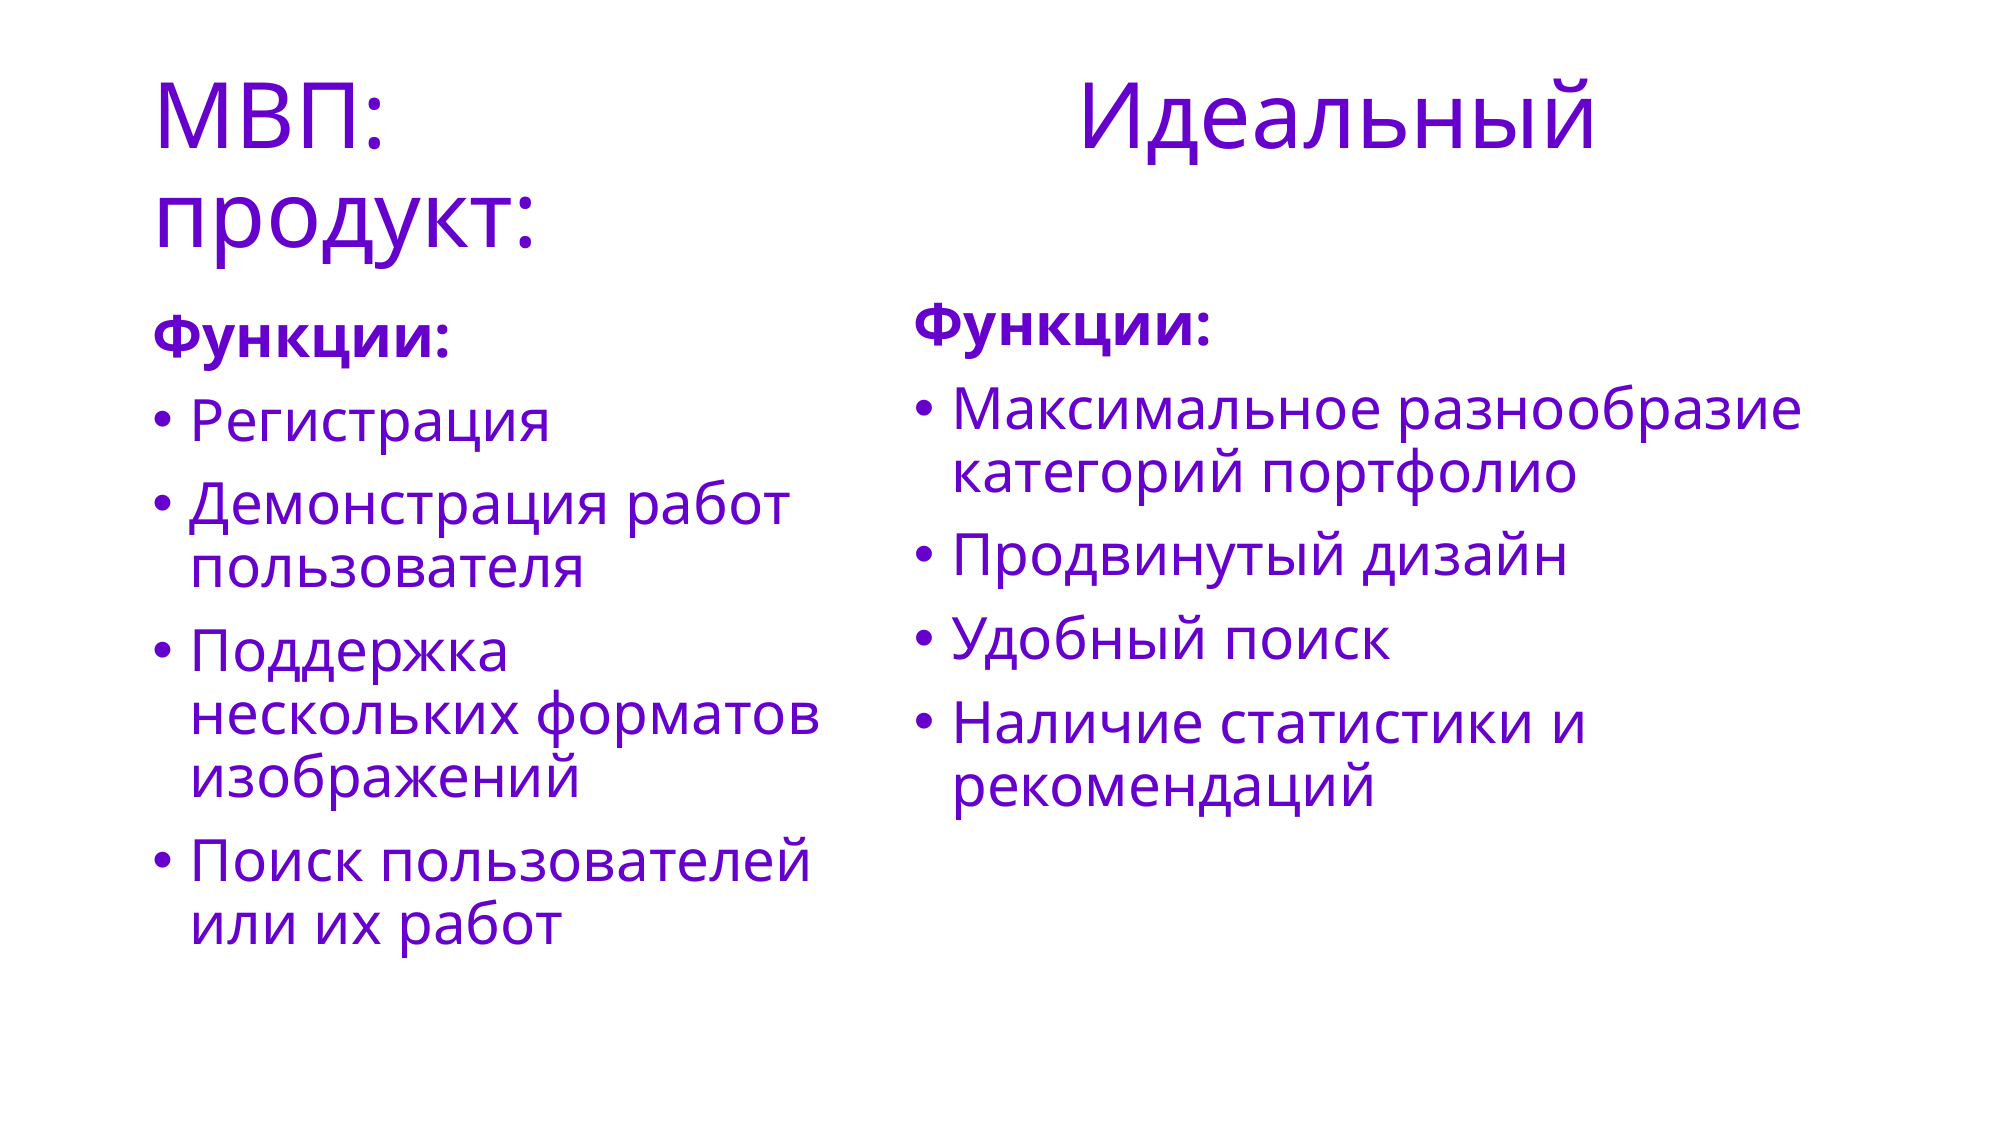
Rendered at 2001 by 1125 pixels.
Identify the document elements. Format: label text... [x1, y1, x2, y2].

title МВП: Идеальный продукт: [137, 59, 1923, 278]
text_box Функции: Максимальное разнообразие категорий портфолио Продвинутый дизайн Удобный поиск Наличие статистики и рекомендаций [898, 287, 1838, 1002]
list Функции: Регистрация Демонстрация работ пользователя Поддержка нескольких форматов изображений Поиск пользователей или их работ [137, 299, 858, 1014]
